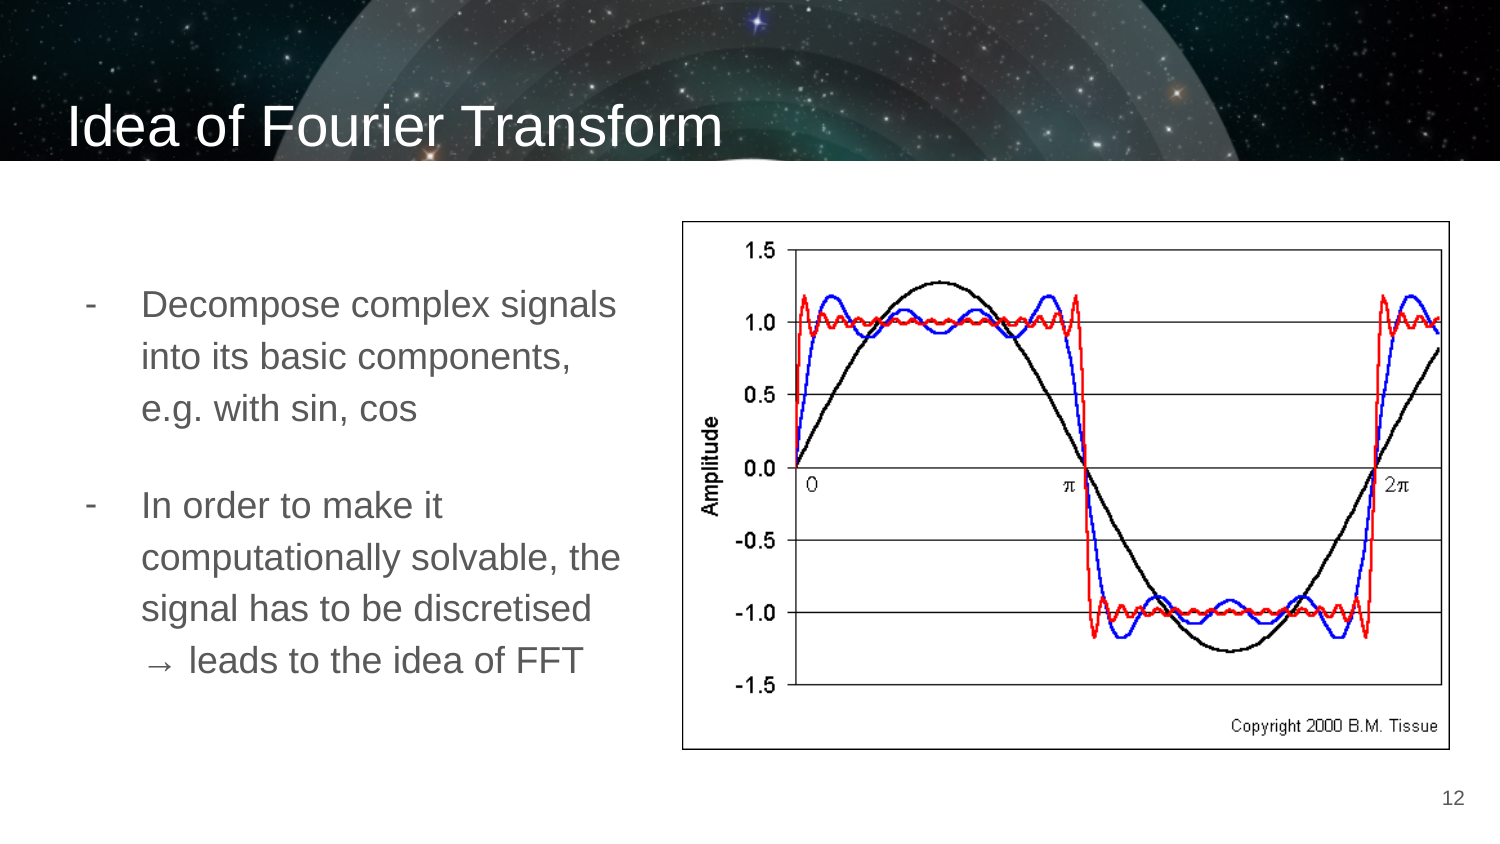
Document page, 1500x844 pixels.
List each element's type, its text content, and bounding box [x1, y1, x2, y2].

picture [0, 0, 1500, 161]
picture [682, 221, 1451, 750]
list Decompose complex signals into its basic components, e.g. with sin, cos In order to make it computationally solvable, the signal has to be discretised → leads to the idea of FFT [51, 258, 677, 750]
slide_number ‹#› [1389, 764, 1480, 830]
title Idea of Fourier Transform [51, 72, 1449, 167]
